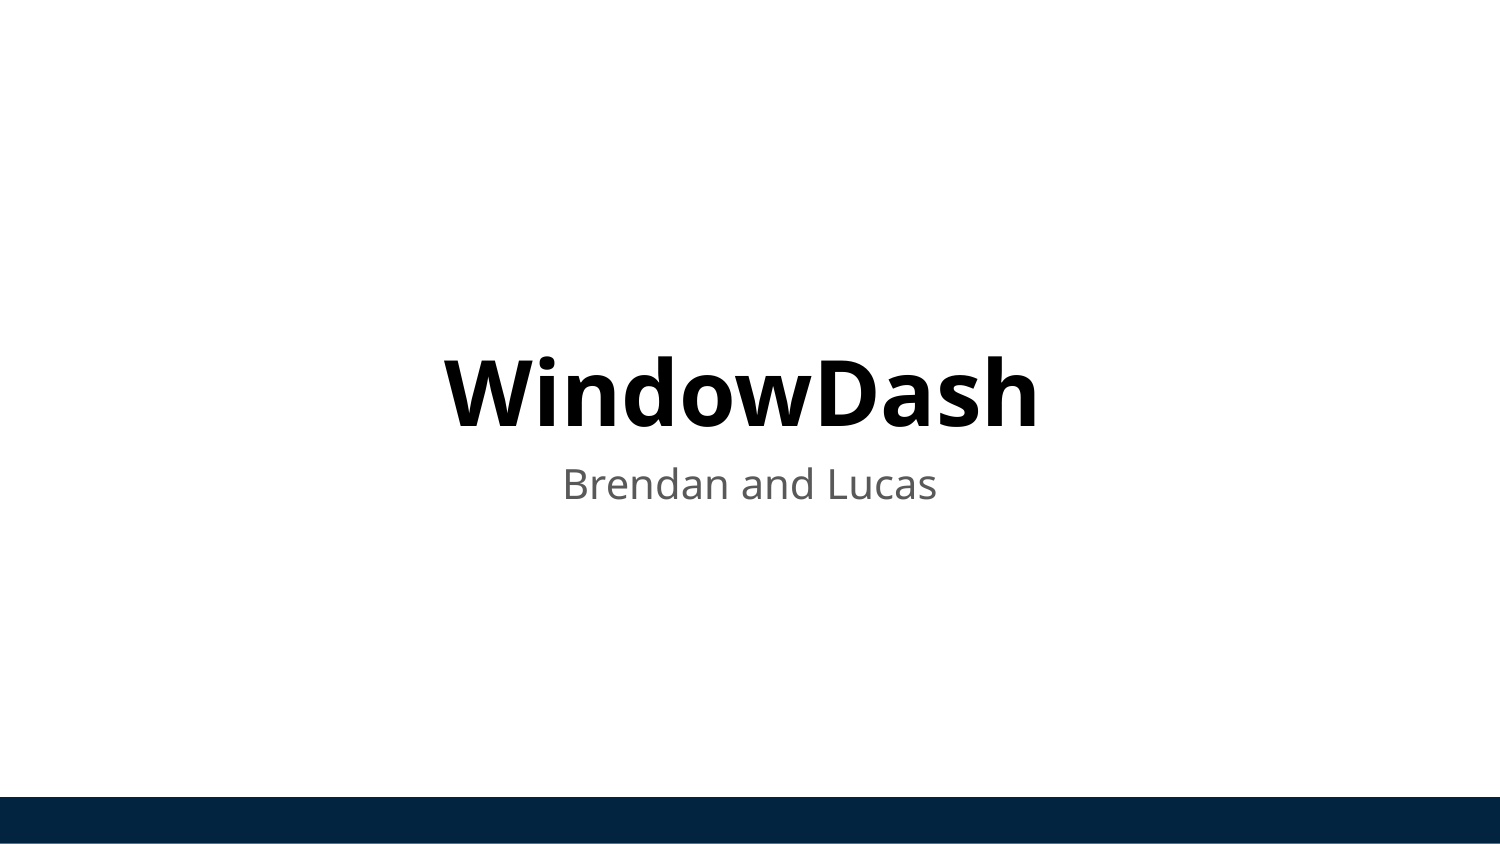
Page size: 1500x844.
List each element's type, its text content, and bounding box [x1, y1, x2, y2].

title WindowDash [60, 329, 1428, 451]
subtitle Brendan and Lucas [290, 450, 1210, 515]
